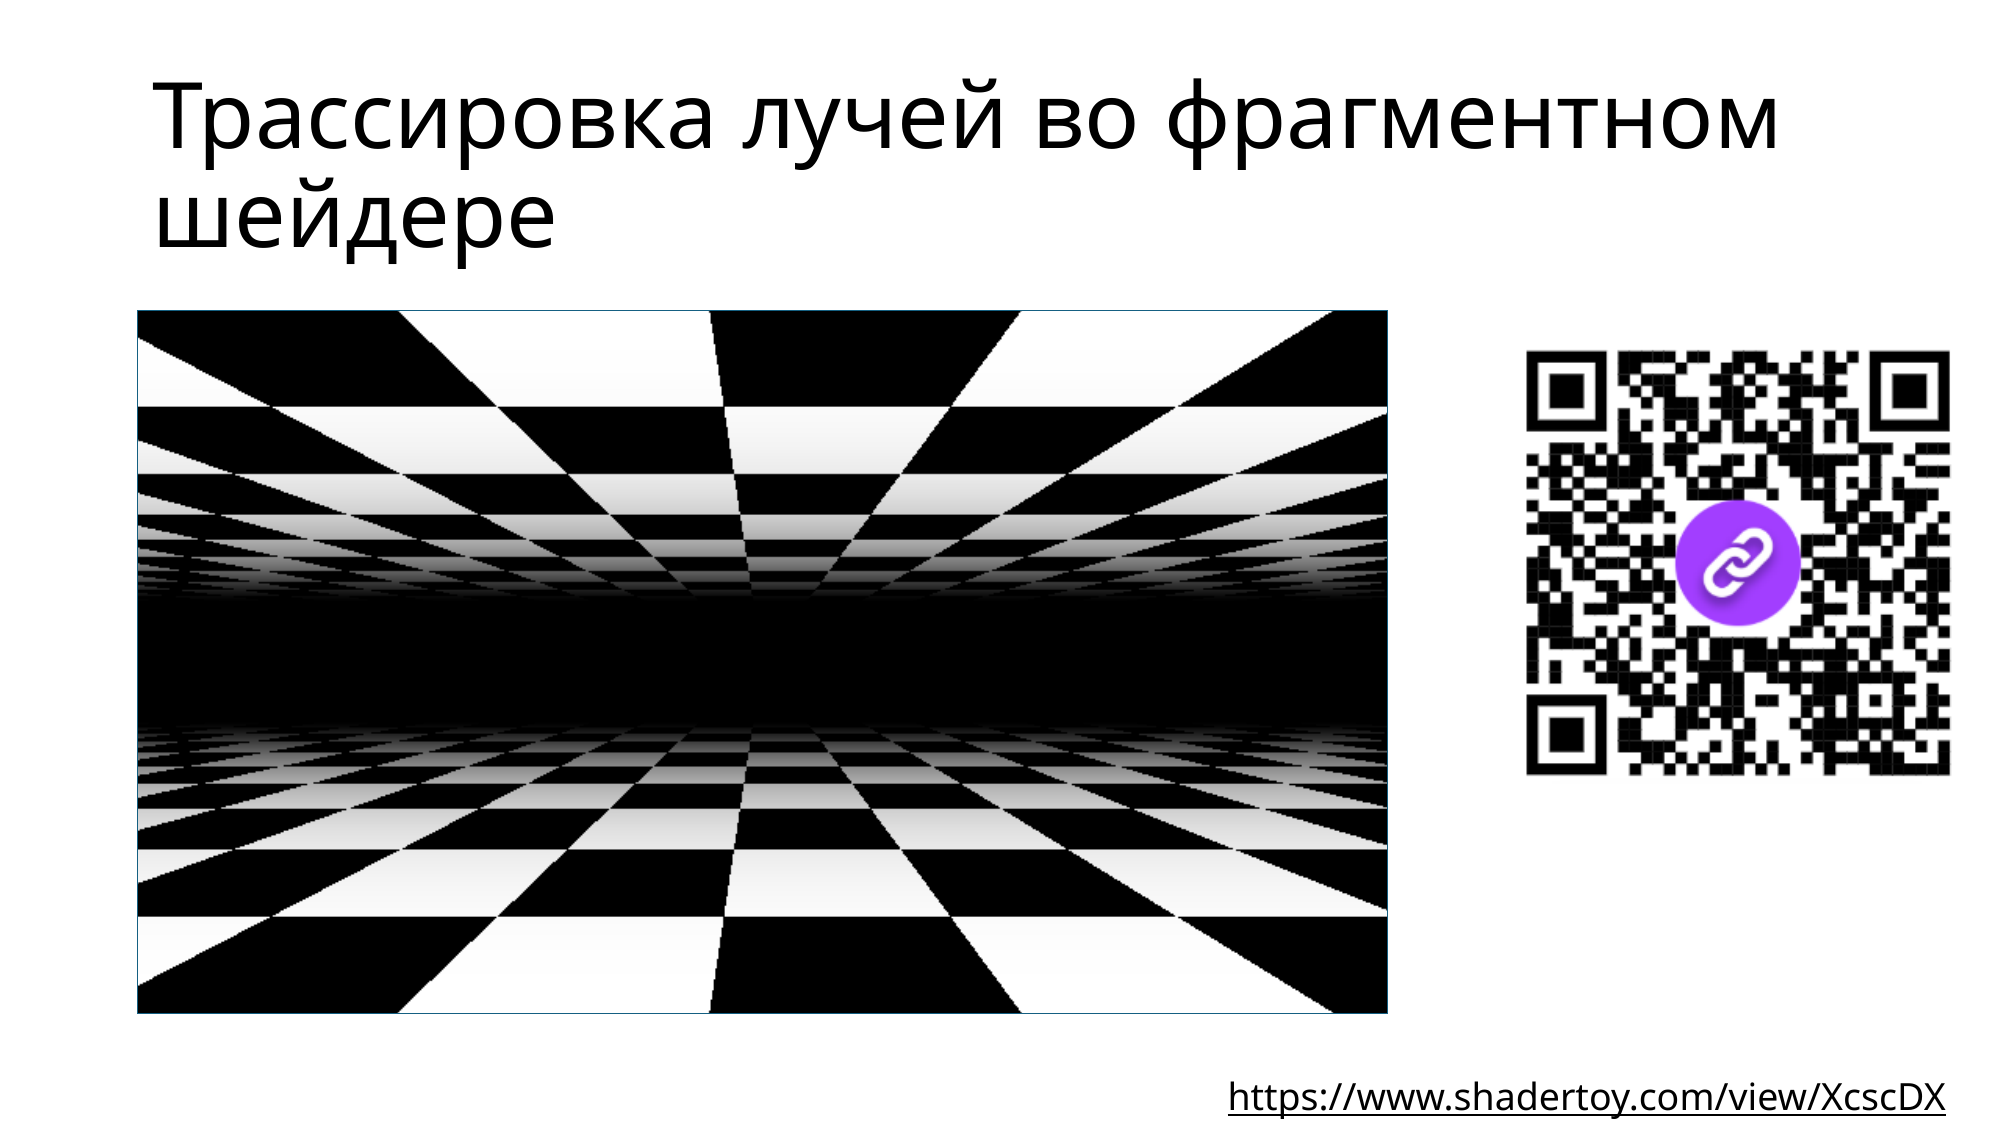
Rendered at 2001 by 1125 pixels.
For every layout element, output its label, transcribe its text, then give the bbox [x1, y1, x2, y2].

title Трассировка лучей во фрагментном шейдере [137, 59, 1863, 278]
picture [136, 309, 1388, 1014]
text_box https://www.shadertoy.com/view/XcscDX [1212, 1065, 2000, 1125]
picture [1519, 340, 1961, 785]
